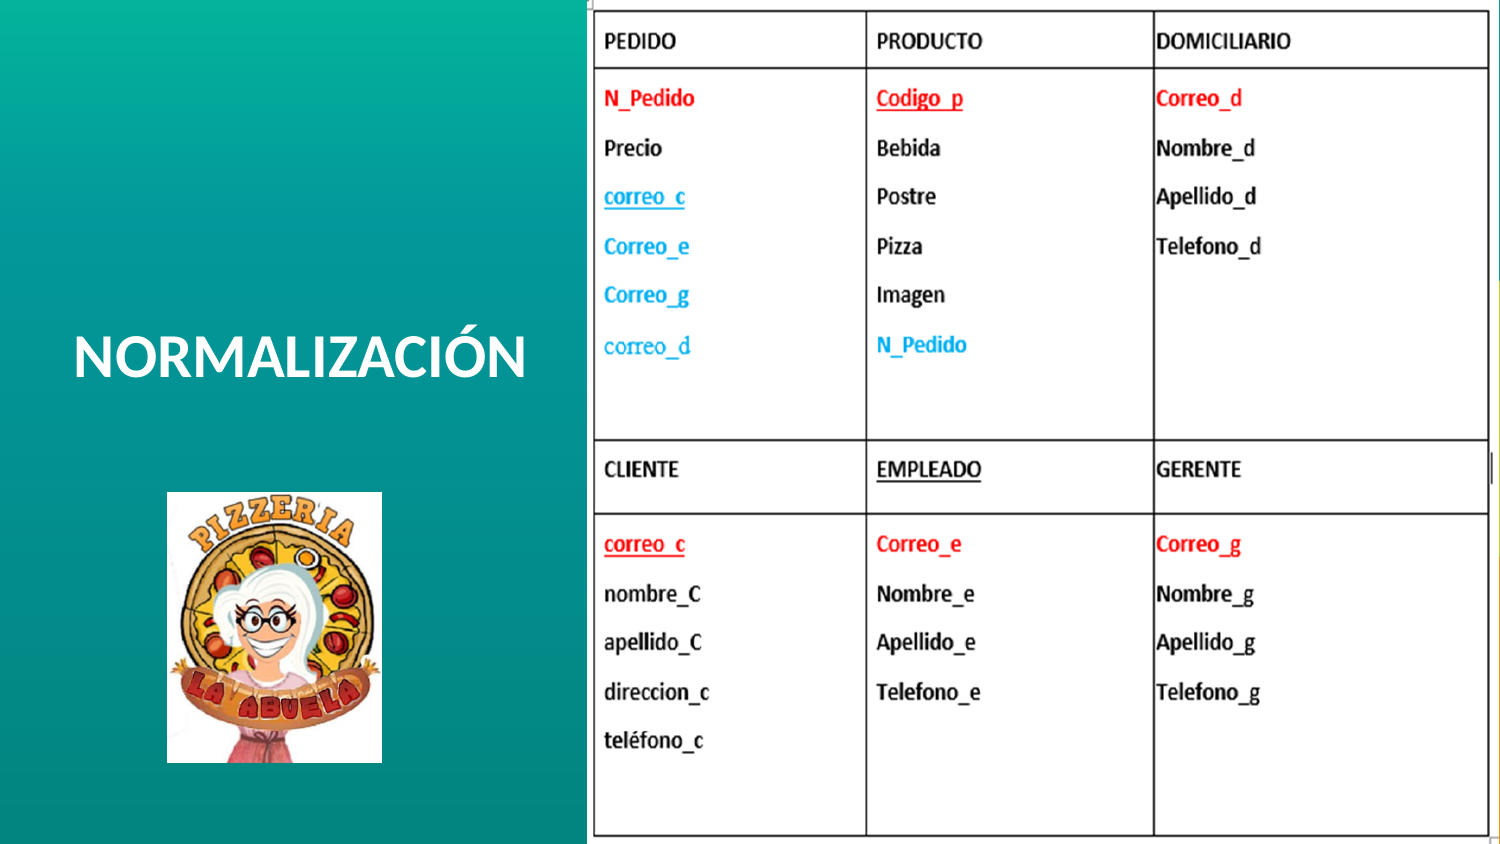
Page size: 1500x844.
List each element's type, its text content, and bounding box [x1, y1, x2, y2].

text_box NORMALIZACIÓN [0, 302, 582, 402]
picture [0, 0, 1500, 844]
